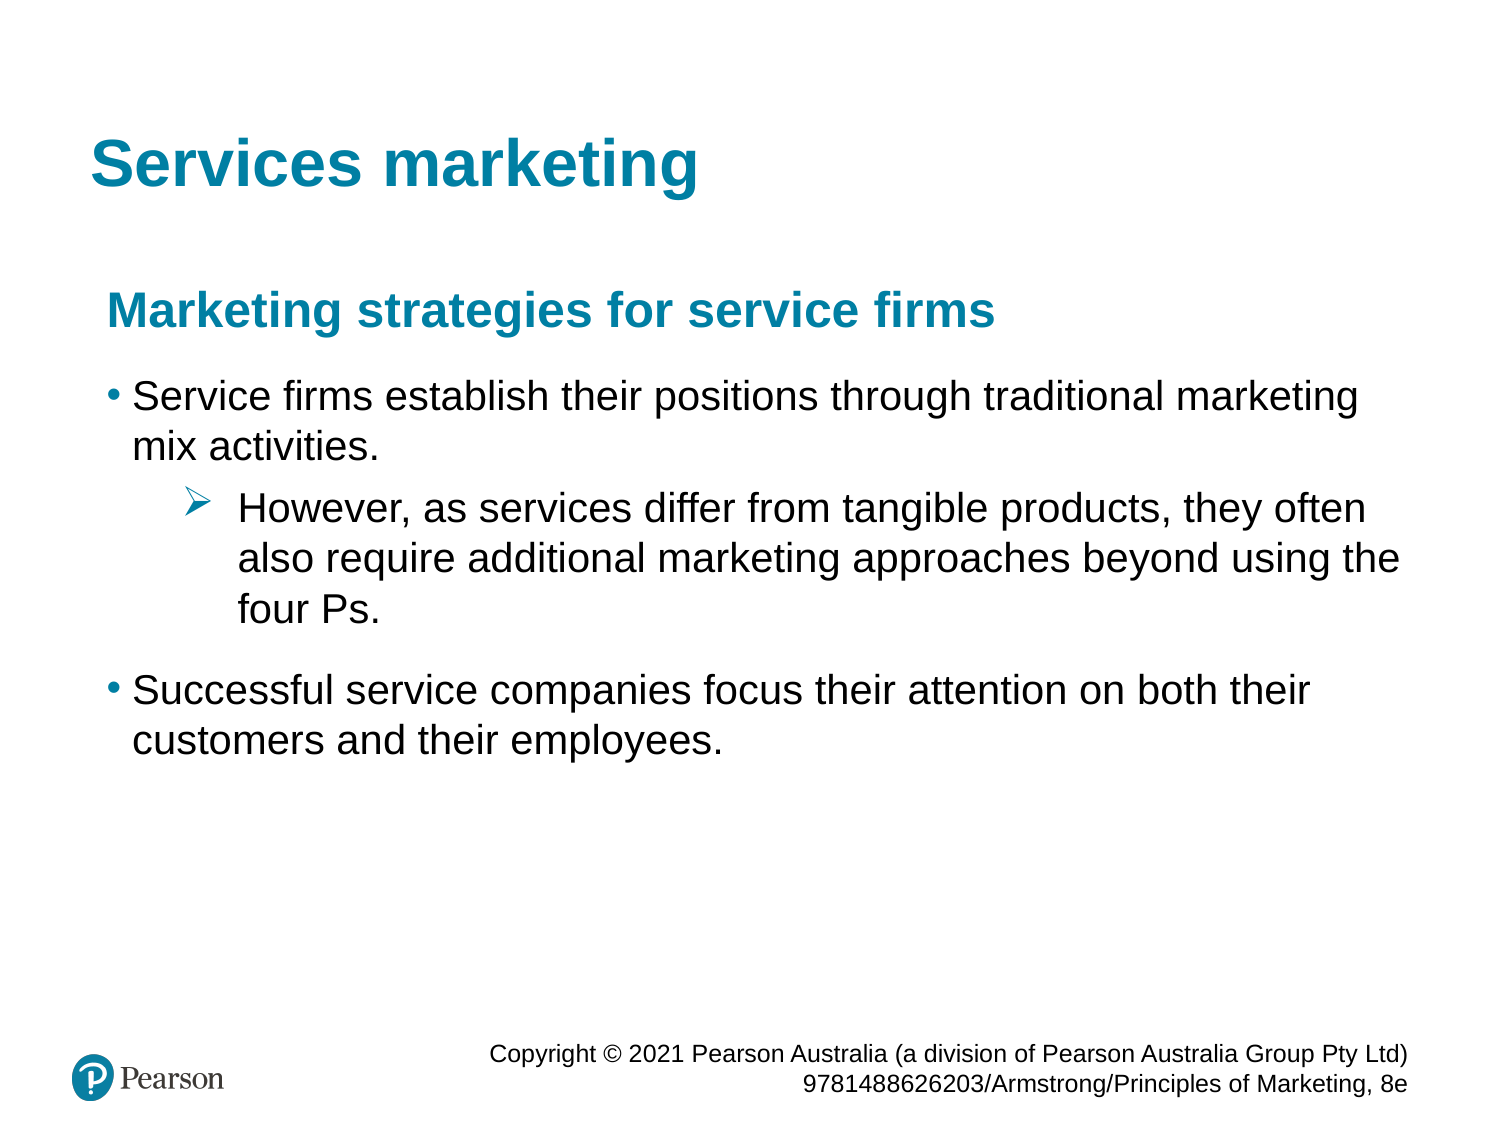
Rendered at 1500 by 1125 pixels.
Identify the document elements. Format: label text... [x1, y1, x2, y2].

title Services marketing [75, 35, 1425, 216]
picture [80, 1063, 106, 1088]
list Marketing strategies for service firms Service firms establish their positions through traditional marketing mix activities. However, as services differ from tangible products, they often also require additional marketing approaches beyond using the four Ps. Successful service companies focus their attention on both their customers and their employees. [75, 262, 1425, 1005]
picture [72, 1054, 88, 1070]
picture [72, 1087, 83, 1101]
picture [98, 1054, 224, 1101]
